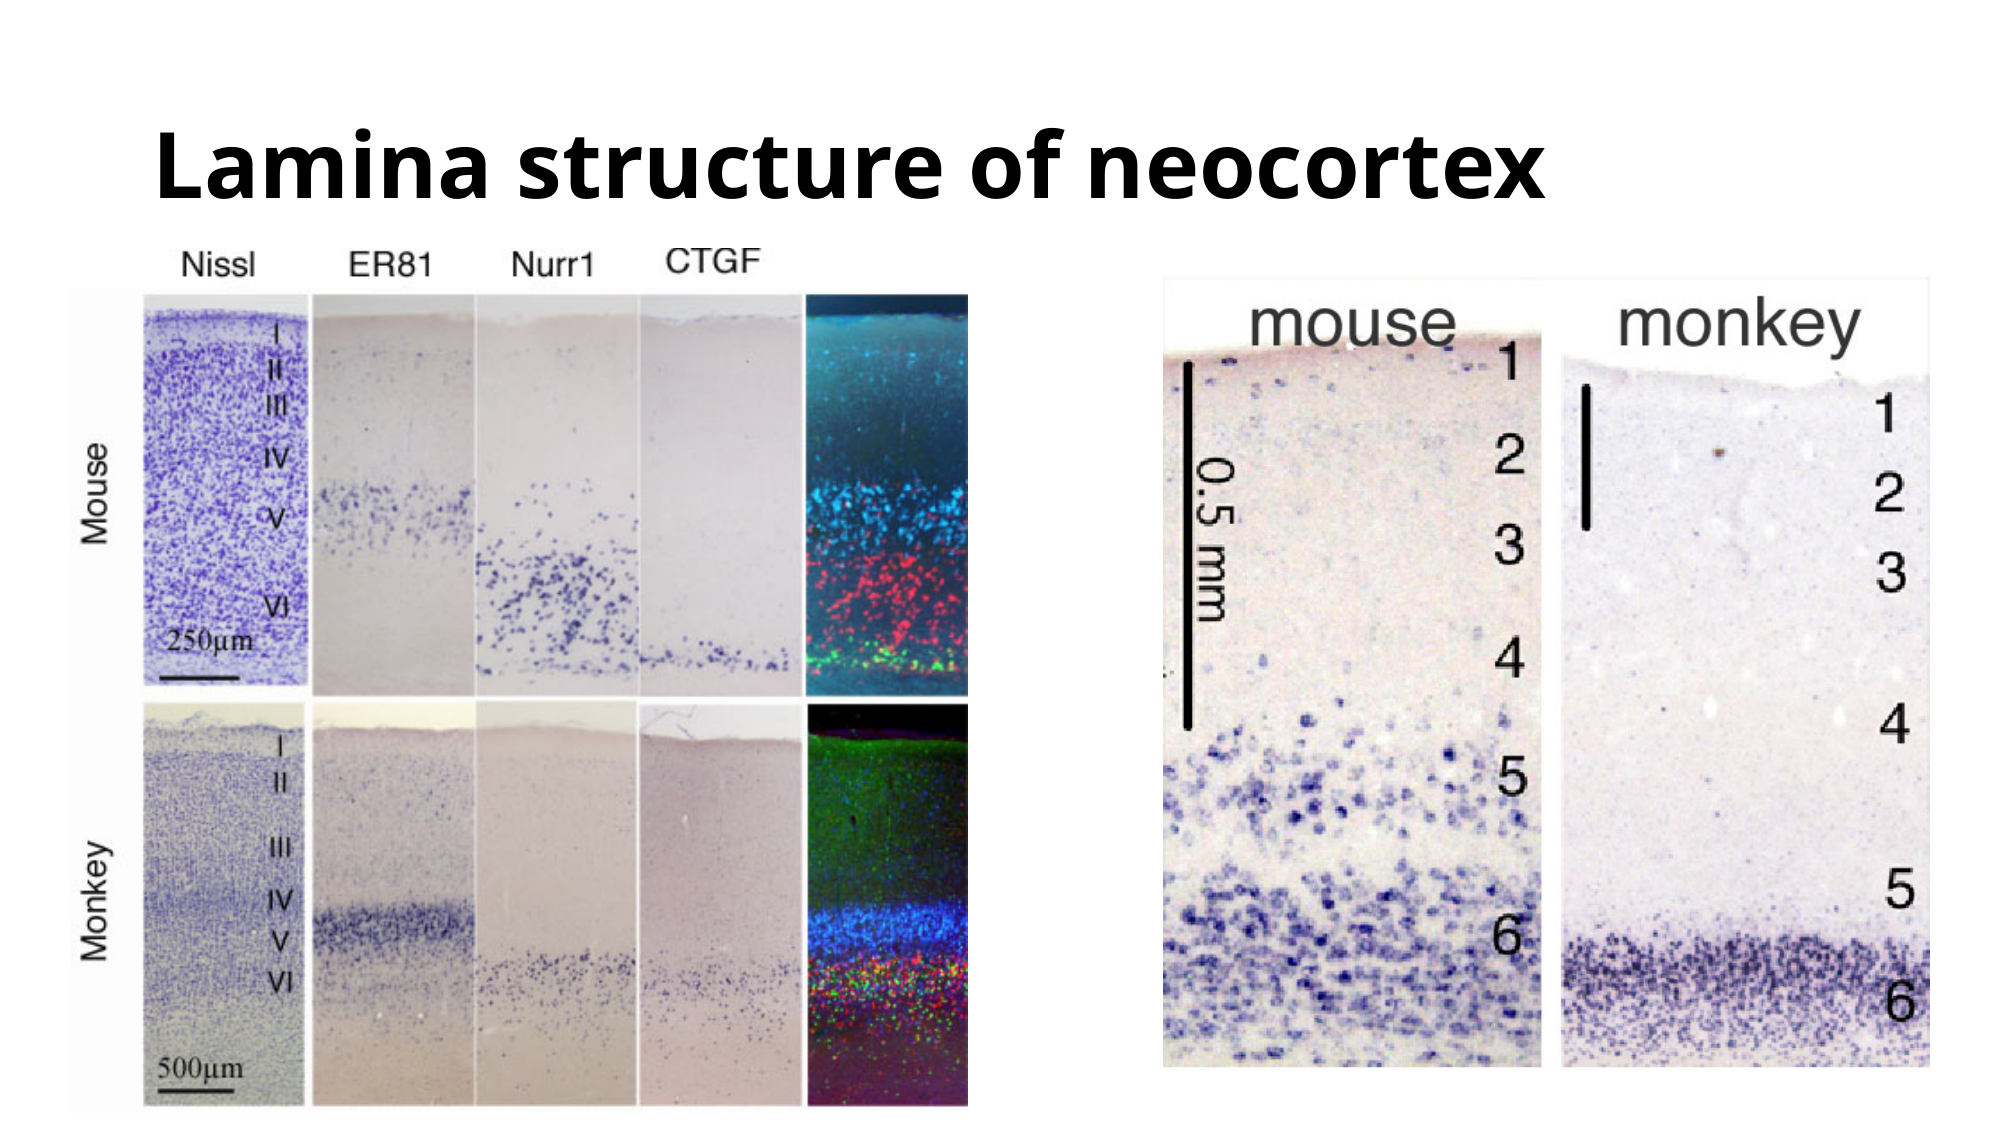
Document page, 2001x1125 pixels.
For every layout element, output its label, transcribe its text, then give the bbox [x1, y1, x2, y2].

picture [1163, 277, 1930, 1114]
title Lamina structure of neocortex [137, 59, 1863, 278]
picture [70, 248, 968, 1114]
